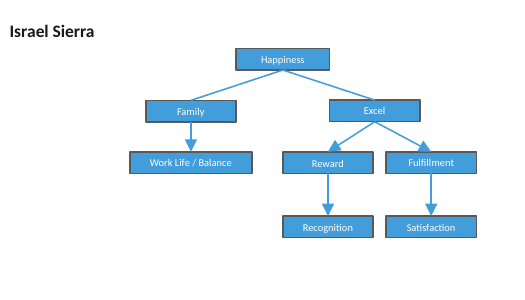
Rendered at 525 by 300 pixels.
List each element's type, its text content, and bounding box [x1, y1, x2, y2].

text_box Reward [282, 151, 374, 174]
text_box Israel Sierra [4, 14, 166, 47]
text_box Satisfaction [386, 216, 477, 238]
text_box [327, 121, 373, 152]
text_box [282, 69, 375, 101]
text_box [374, 121, 432, 152]
text_box Excel [329, 100, 420, 120]
text_box Happiness [236, 48, 330, 68]
text_box Family [145, 100, 237, 122]
text_box Work Life / Balance [130, 151, 252, 174]
text_box Fulfillment [386, 151, 477, 174]
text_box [190, 69, 281, 101]
text_box Recognition [282, 216, 374, 238]
